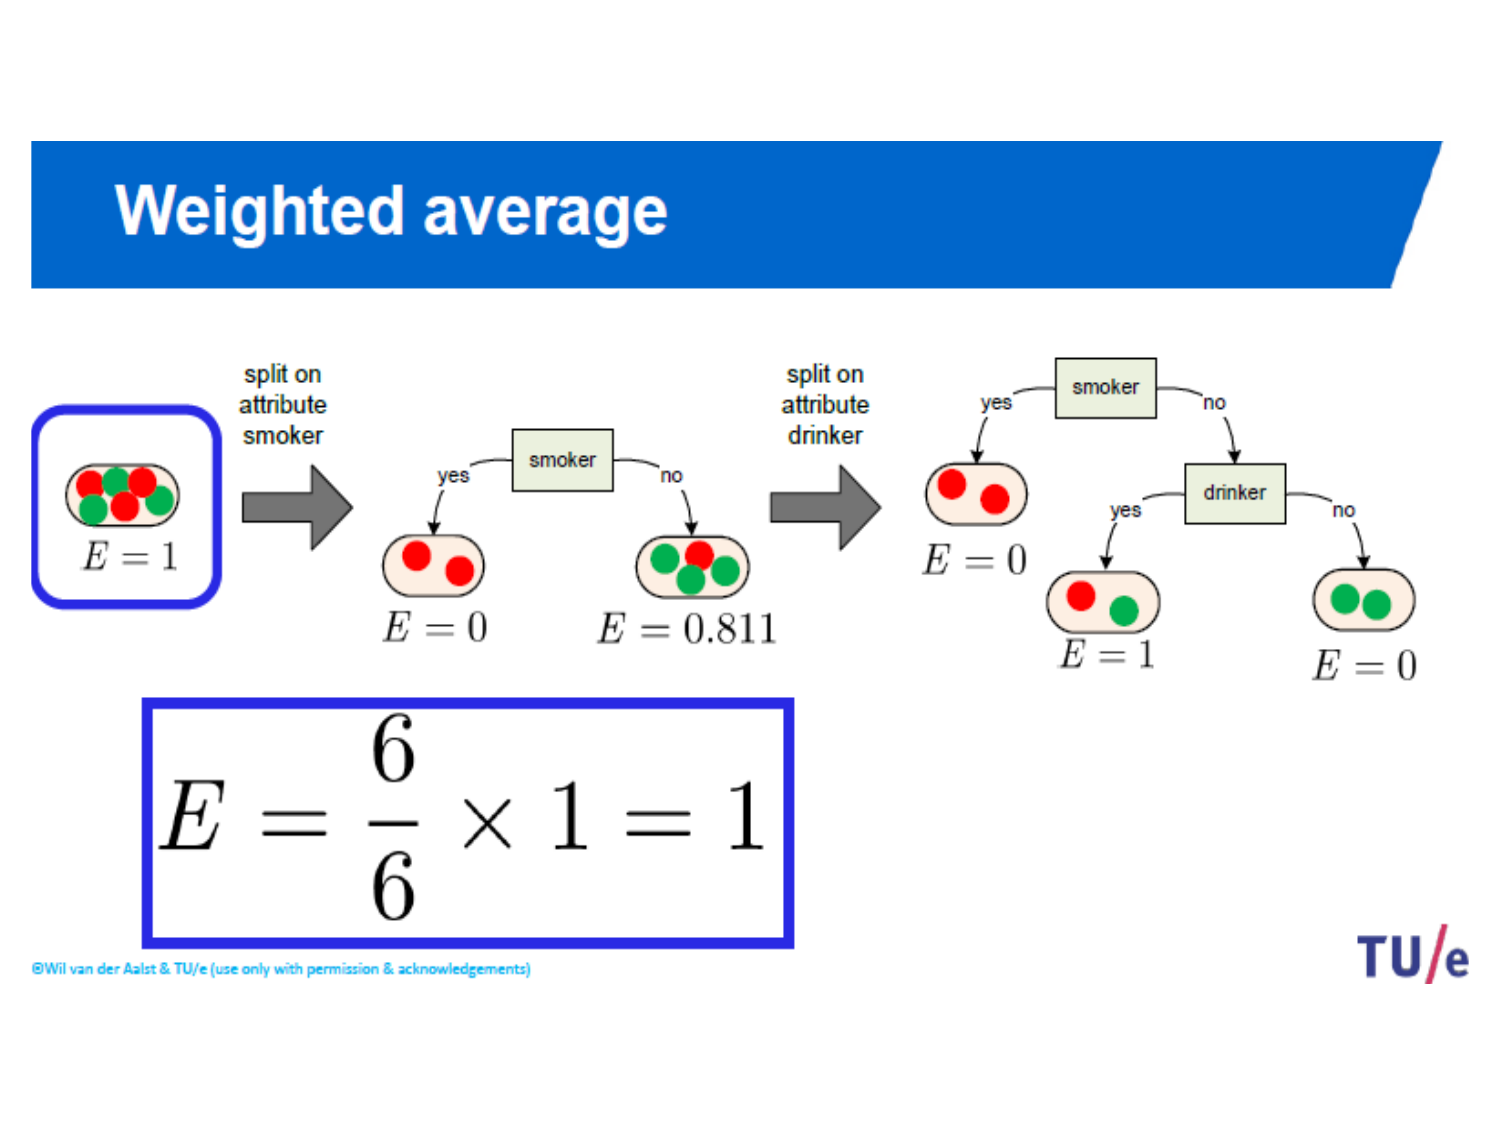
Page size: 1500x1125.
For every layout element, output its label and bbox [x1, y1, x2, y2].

picture [31, 141, 1469, 984]
